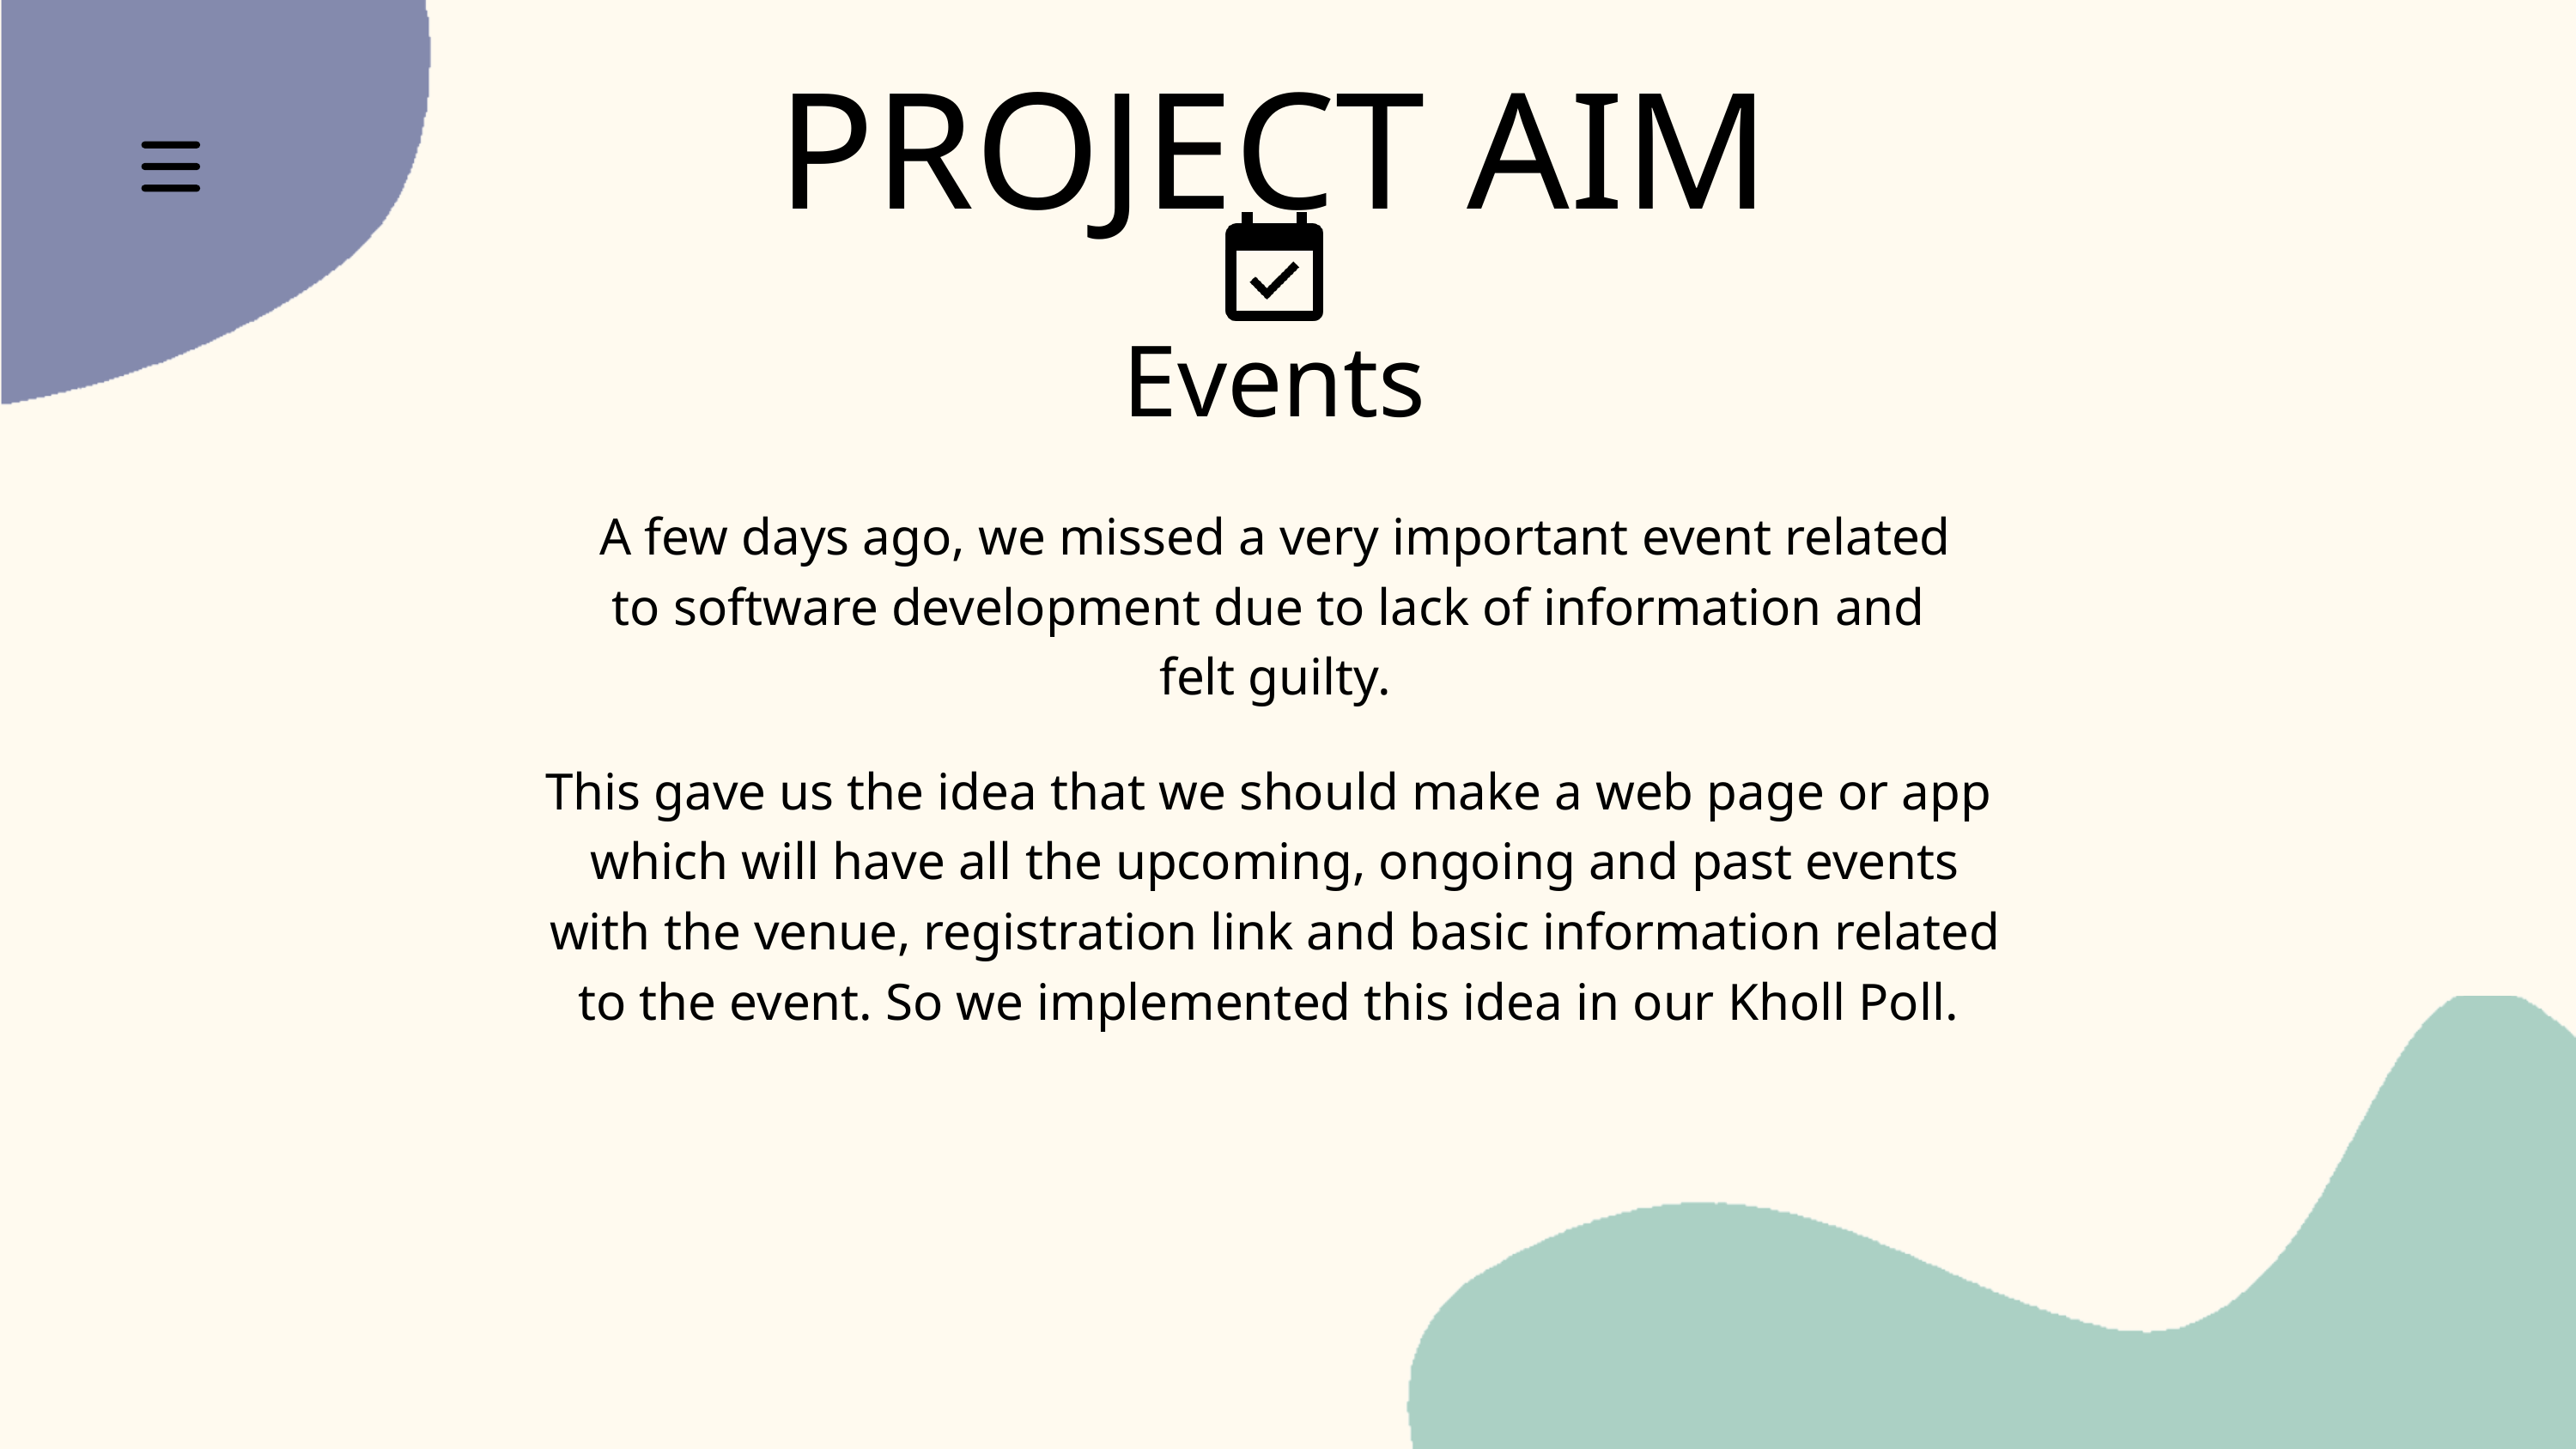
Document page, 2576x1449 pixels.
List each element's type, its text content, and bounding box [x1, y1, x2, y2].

text_box A few days ago, we missed a very important event related to software development due to lack of information and felt guilty. [561, 494, 1990, 749]
text_box PROJECT AIM [492, 48, 2172, 242]
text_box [144, 144, 197, 194]
picture [0, 0, 489, 431]
text_box This gave us the idea that we should make a web page or app which will have all the upcoming, ongoing and past events with the venue, registration link and basic information related to the event. So we implemented this idea in our Kholl Poll. [523, 749, 1758, 1030]
text_box Events [1107, 298, 1442, 437]
picture [1402, 634, 2576, 1449]
picture [1225, 212, 1323, 321]
